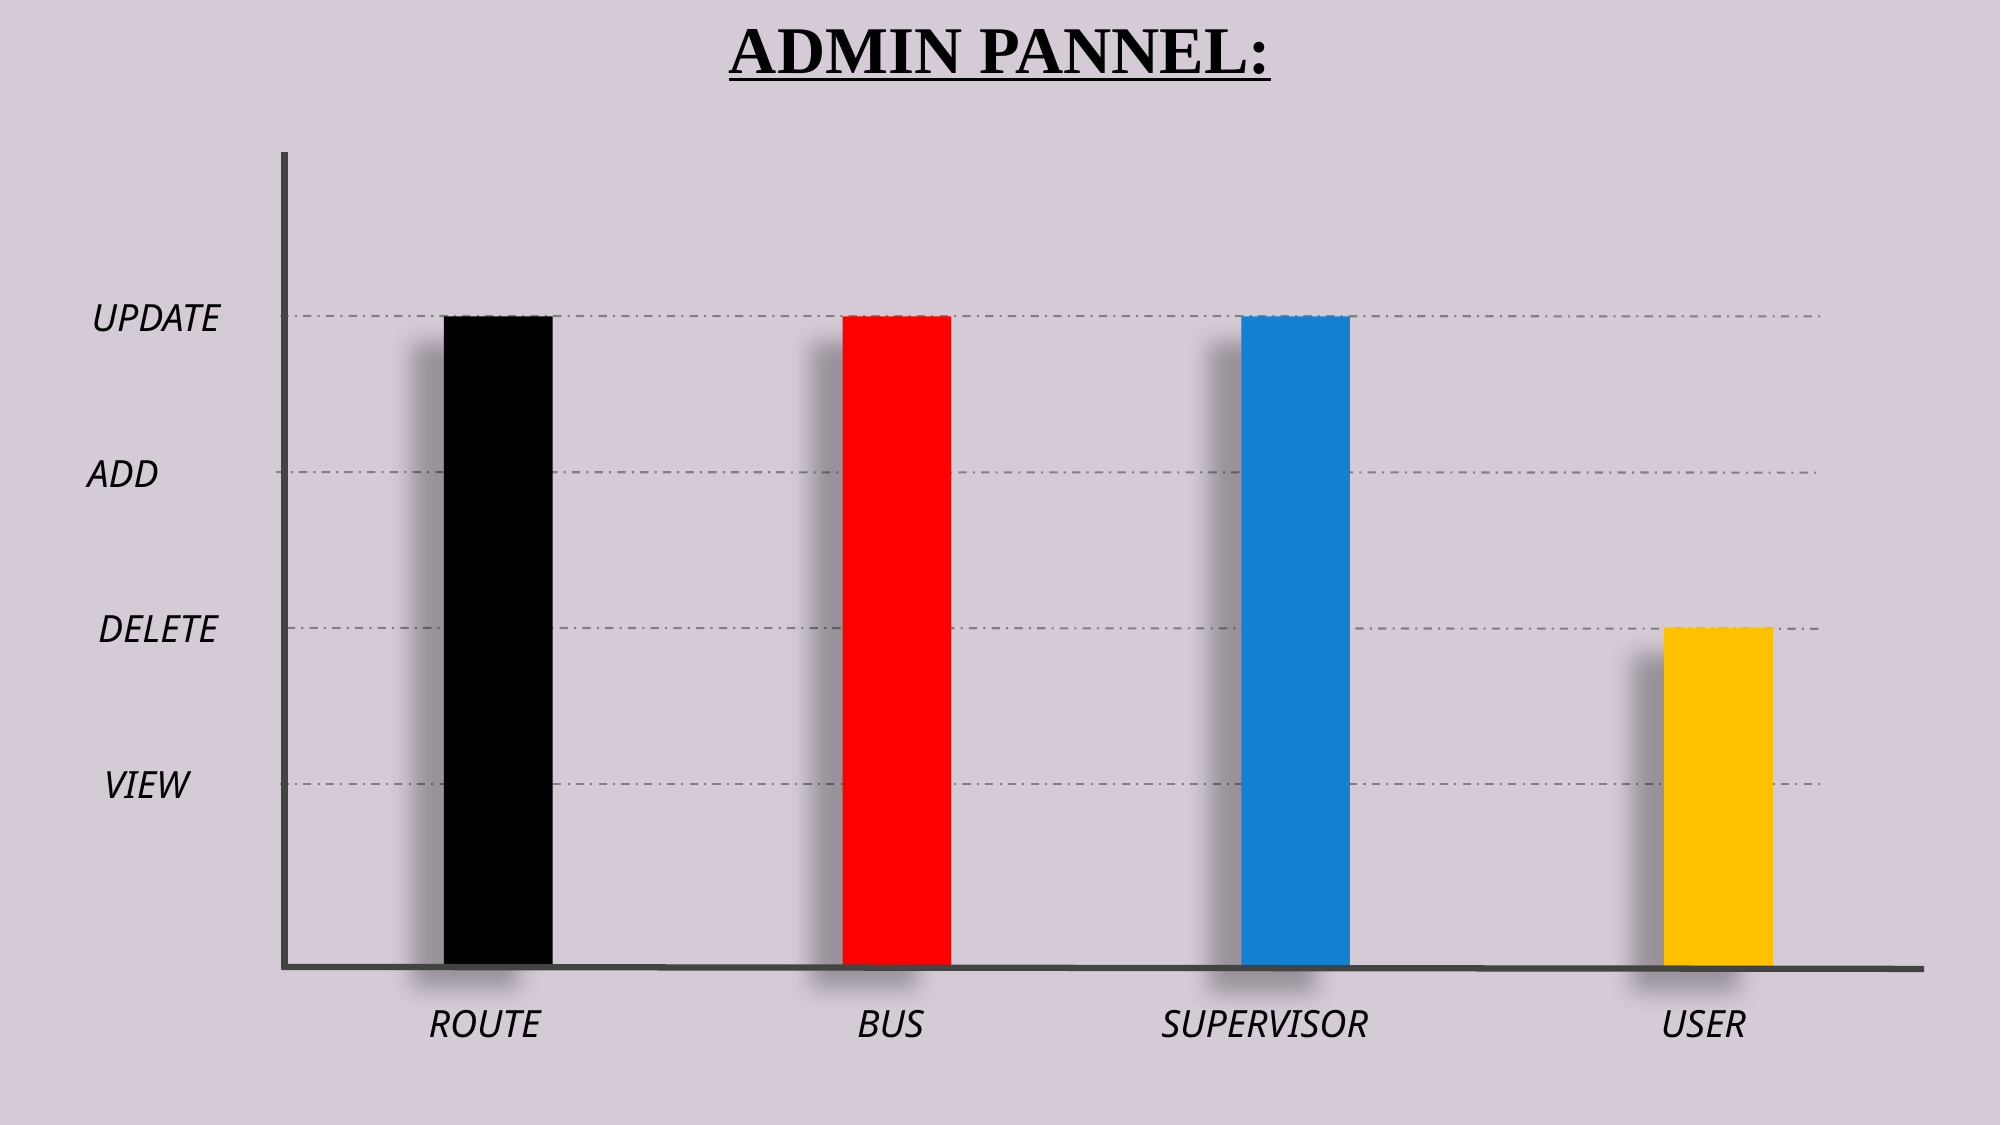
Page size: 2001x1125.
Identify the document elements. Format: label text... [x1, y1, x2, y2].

text_box ADD [72, 442, 275, 502]
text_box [280, 151, 1925, 970]
text_box ADMIN PANNEL: [0, 0, 2000, 95]
text_box VIEW [89, 753, 275, 814]
text_box SUPERVISOR [1146, 993, 1445, 1053]
text_box DELETE [83, 597, 275, 658]
text_box BUS [842, 993, 1046, 1053]
text_box USER [1646, 993, 1850, 1053]
text_box UPDATE [76, 286, 275, 346]
text_box ROUTE [413, 993, 618, 1053]
